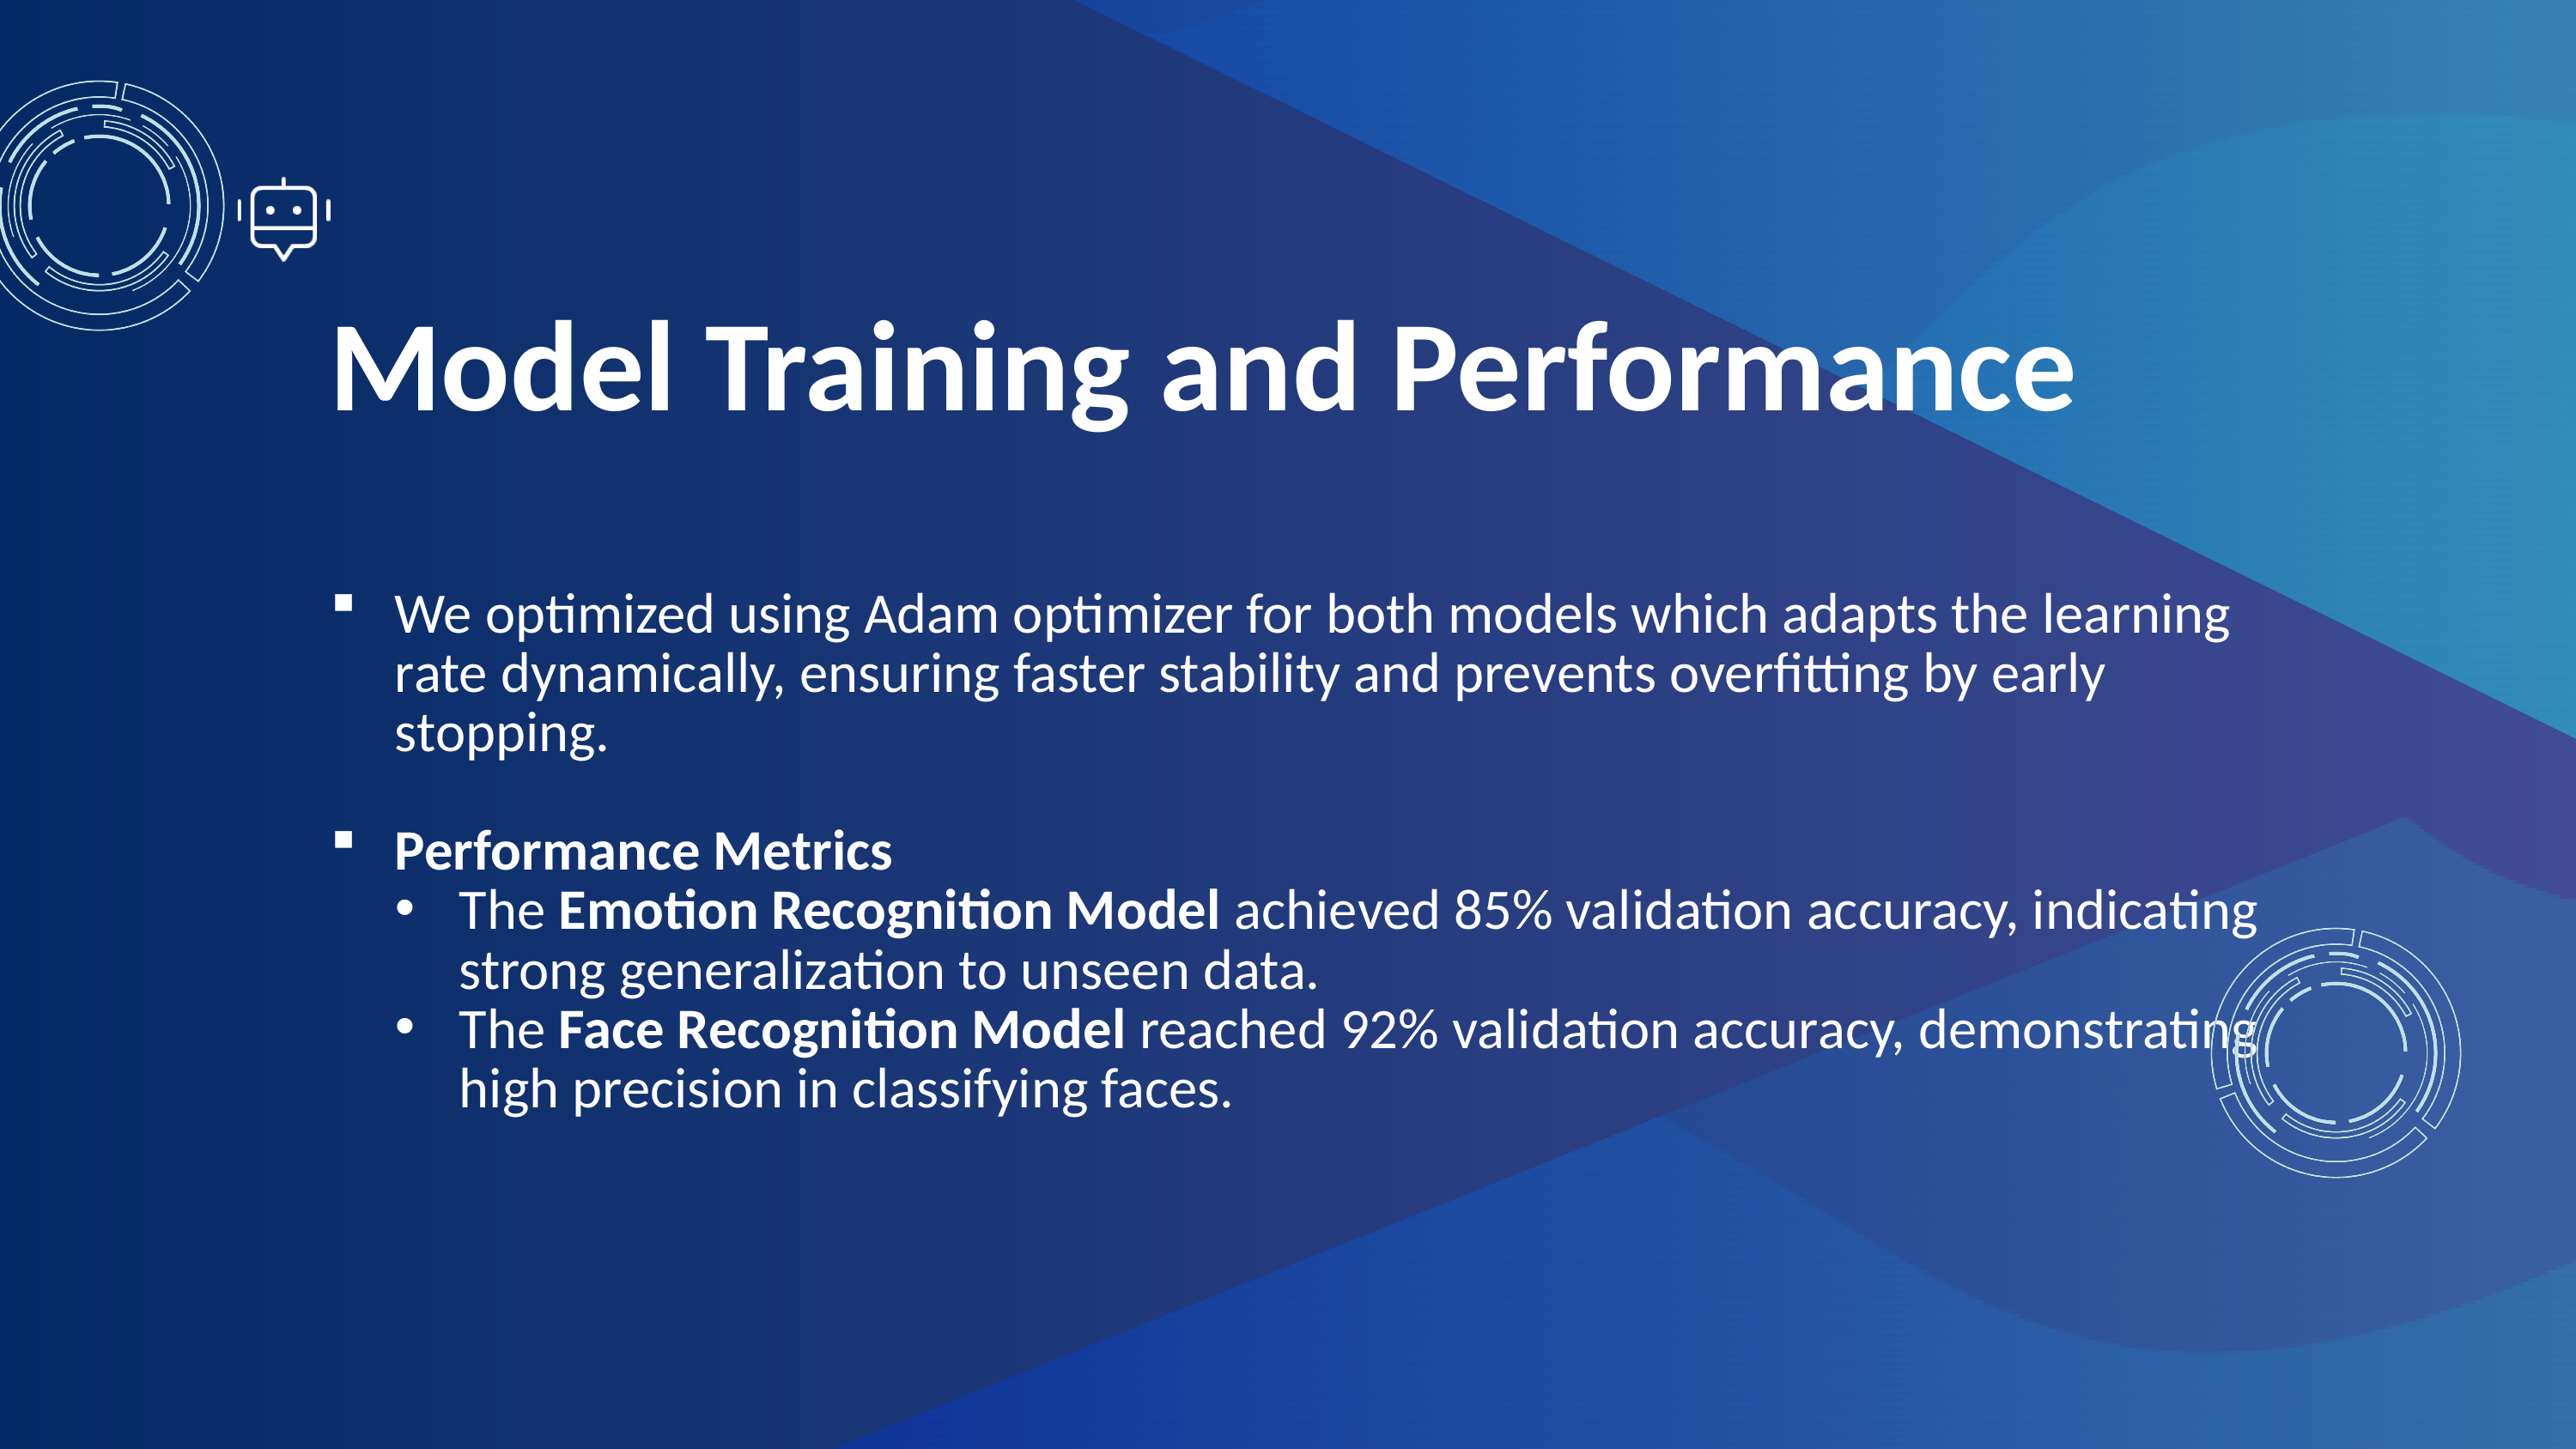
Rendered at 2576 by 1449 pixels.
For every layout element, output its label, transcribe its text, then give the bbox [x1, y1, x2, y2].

text_box [237, 177, 331, 262]
text_box Model Training and Performance [329, 291, 2414, 437]
text_box [2210, 926, 2463, 1179]
text_box [0, 79, 226, 331]
text_box [833, 748, 2576, 1449]
text_box We optimized using Adam optimizer for both models which adapts the learning rate dynamically, ensuring faster stability and prevents overfitting by early stopping. Performance Metrics The Emotion Recognition Model achieved 85% validation accuracy, indicating strong generalization to unseen data. The Face Recognition Model reached 92% validation accuracy, demonstrating high precision in classifying faces. [330, 585, 2292, 1119]
text_box [1073, 0, 2576, 739]
